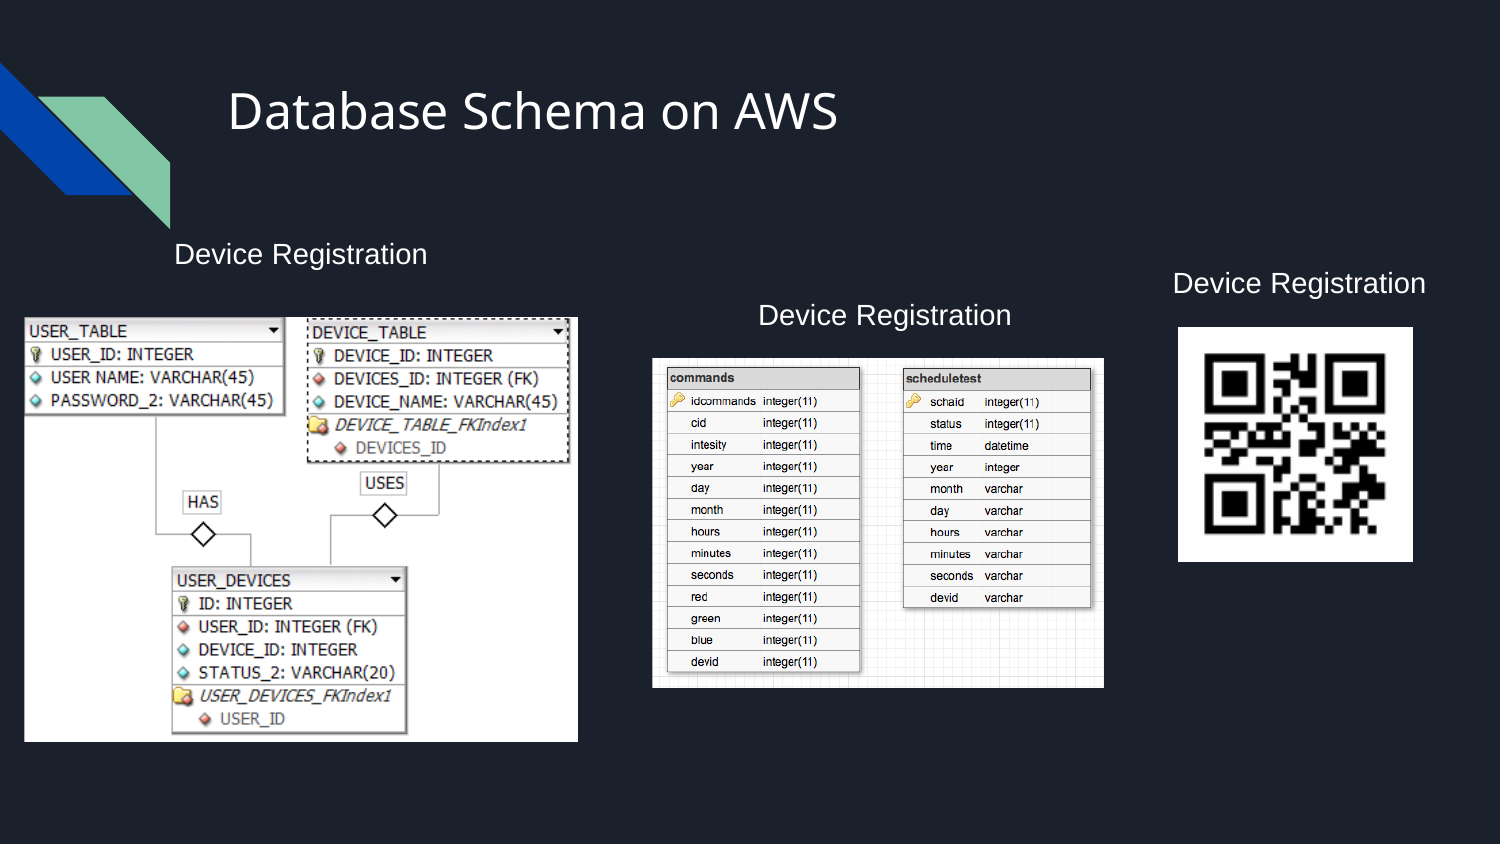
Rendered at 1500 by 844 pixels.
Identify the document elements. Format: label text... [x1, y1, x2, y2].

text_box Device Registration [1157, 249, 1471, 328]
picture [1178, 327, 1414, 562]
picture [24, 304, 579, 742]
picture [652, 358, 1105, 688]
title Database Schema on AWS [212, 64, 1368, 215]
text_box Device Registration [743, 281, 1057, 357]
text_box Device Registration [159, 220, 473, 299]
